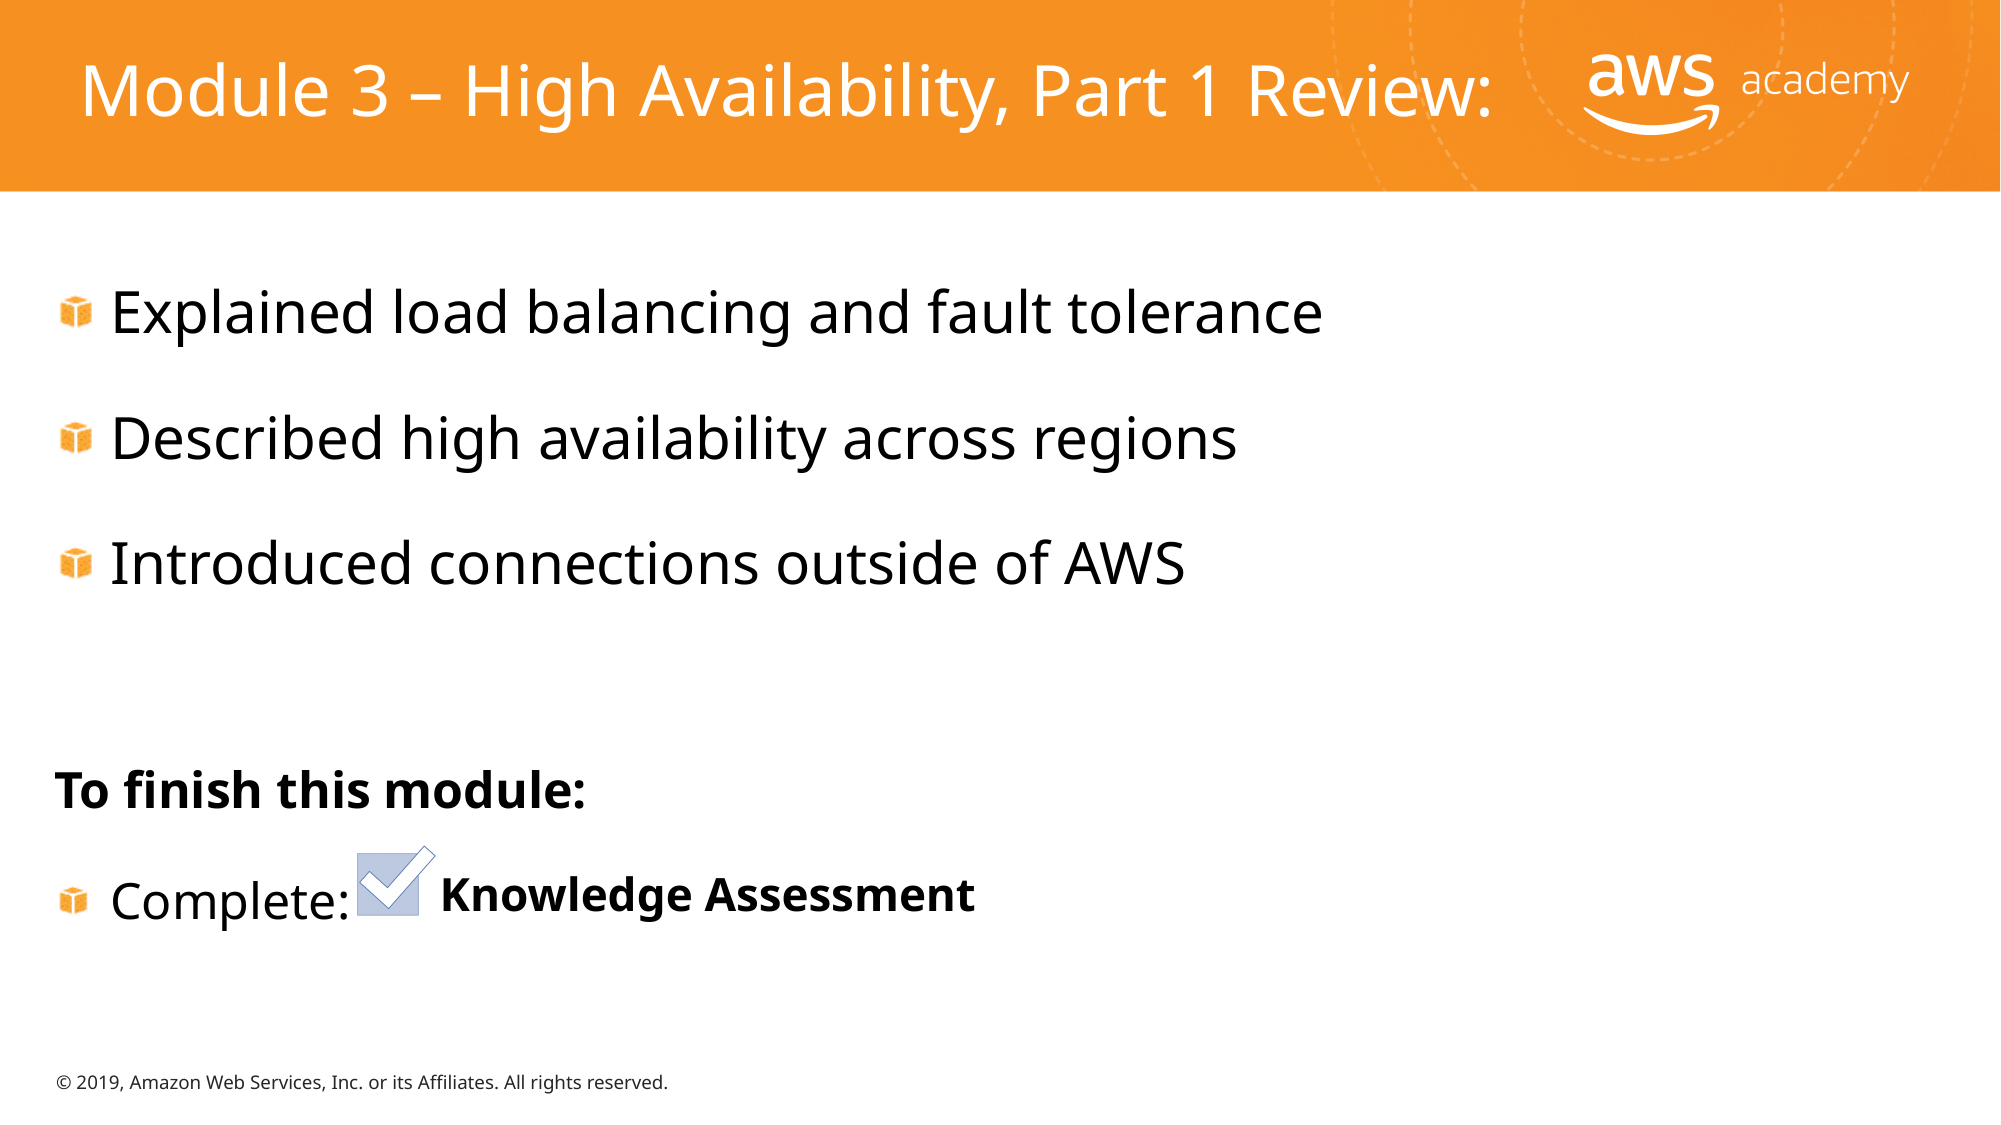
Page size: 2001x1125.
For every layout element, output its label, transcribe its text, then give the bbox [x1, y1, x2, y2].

title [39, 26, 1863, 189]
picture [0, 0, 2001, 1125]
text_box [351, 836, 978, 929]
text_box Explained load balancing and fault tolerance Described high availability across regions Introduced connections outside of AWS To finish this module: Complete: [39, 232, 1378, 975]
text_box Module 3 – High Availability, Part 1 Review: [64, 51, 1888, 214]
